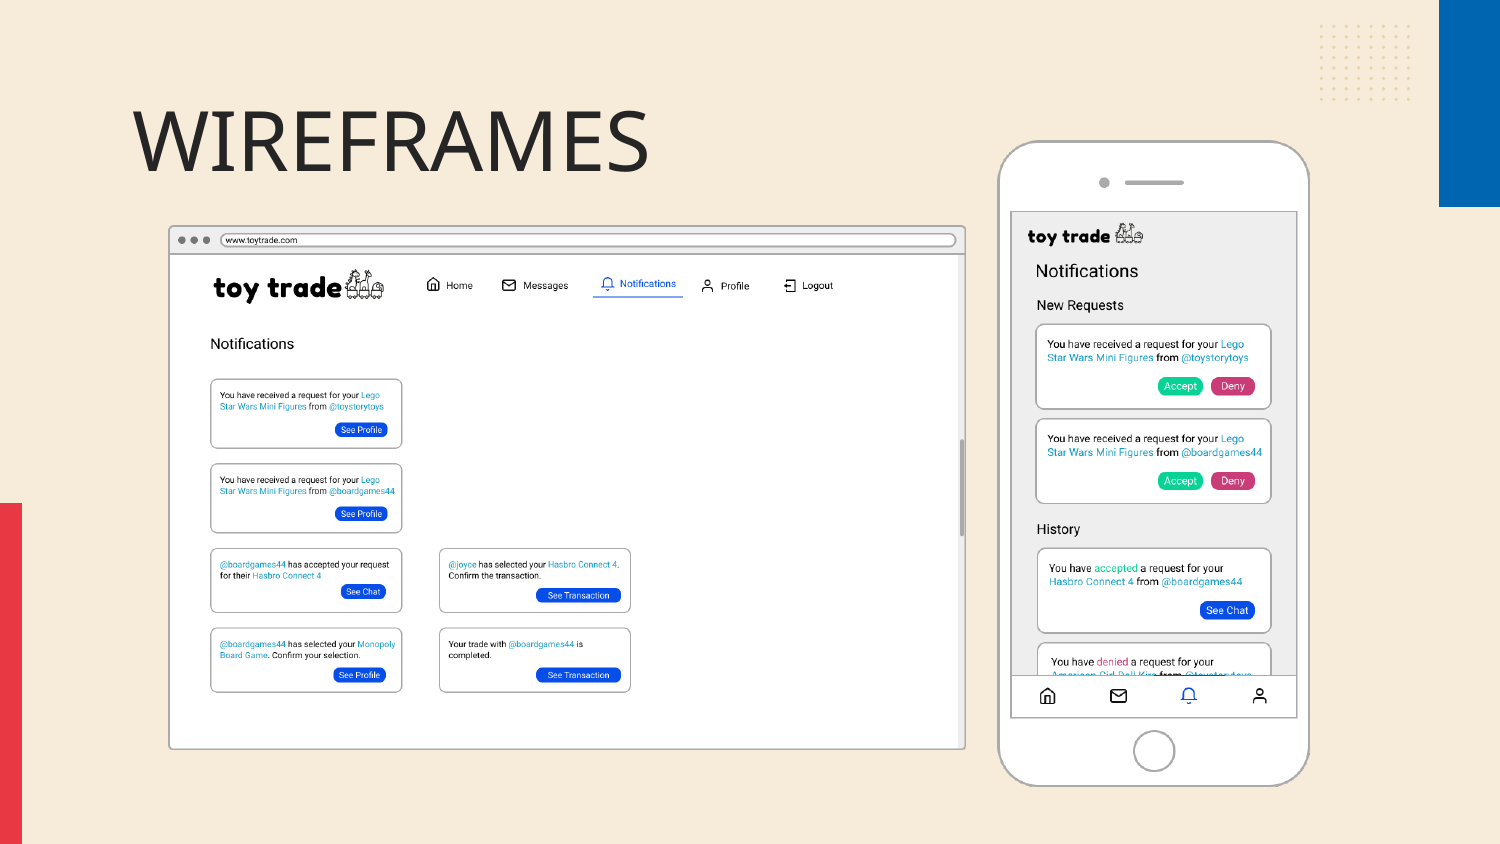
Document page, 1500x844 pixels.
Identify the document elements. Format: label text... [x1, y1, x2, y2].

picture [167, 225, 967, 750]
title WIREFRAMES [116, 72, 750, 167]
picture [997, 140, 1310, 788]
